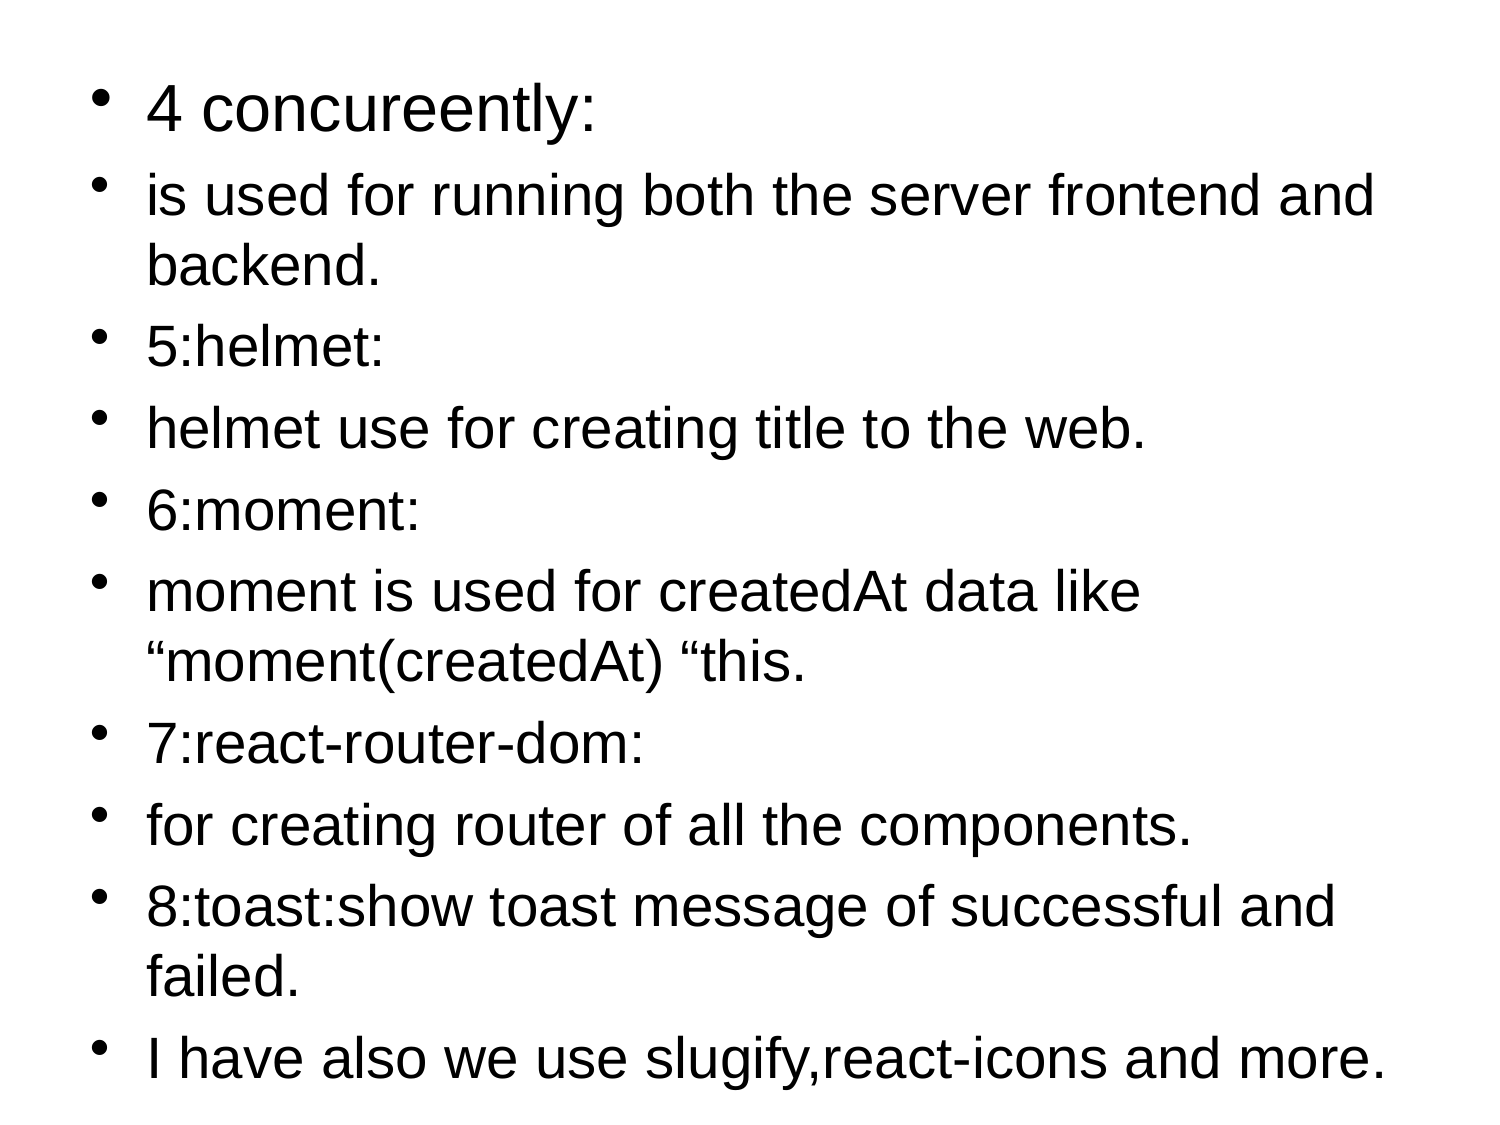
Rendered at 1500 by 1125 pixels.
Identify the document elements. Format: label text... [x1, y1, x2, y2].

list 4 concureently: is used for running both the server frontend and backend. 5:helmet: helmet use for creating title to the web. 6:moment: moment is used for createdAt data like “moment(createdAt) “this. 7:react-router-dom: for creating router of all the components. 8:toast:show toast message of successful and failed. I have also we use slugify,react-icons and more. [74, 57, 1426, 1112]
